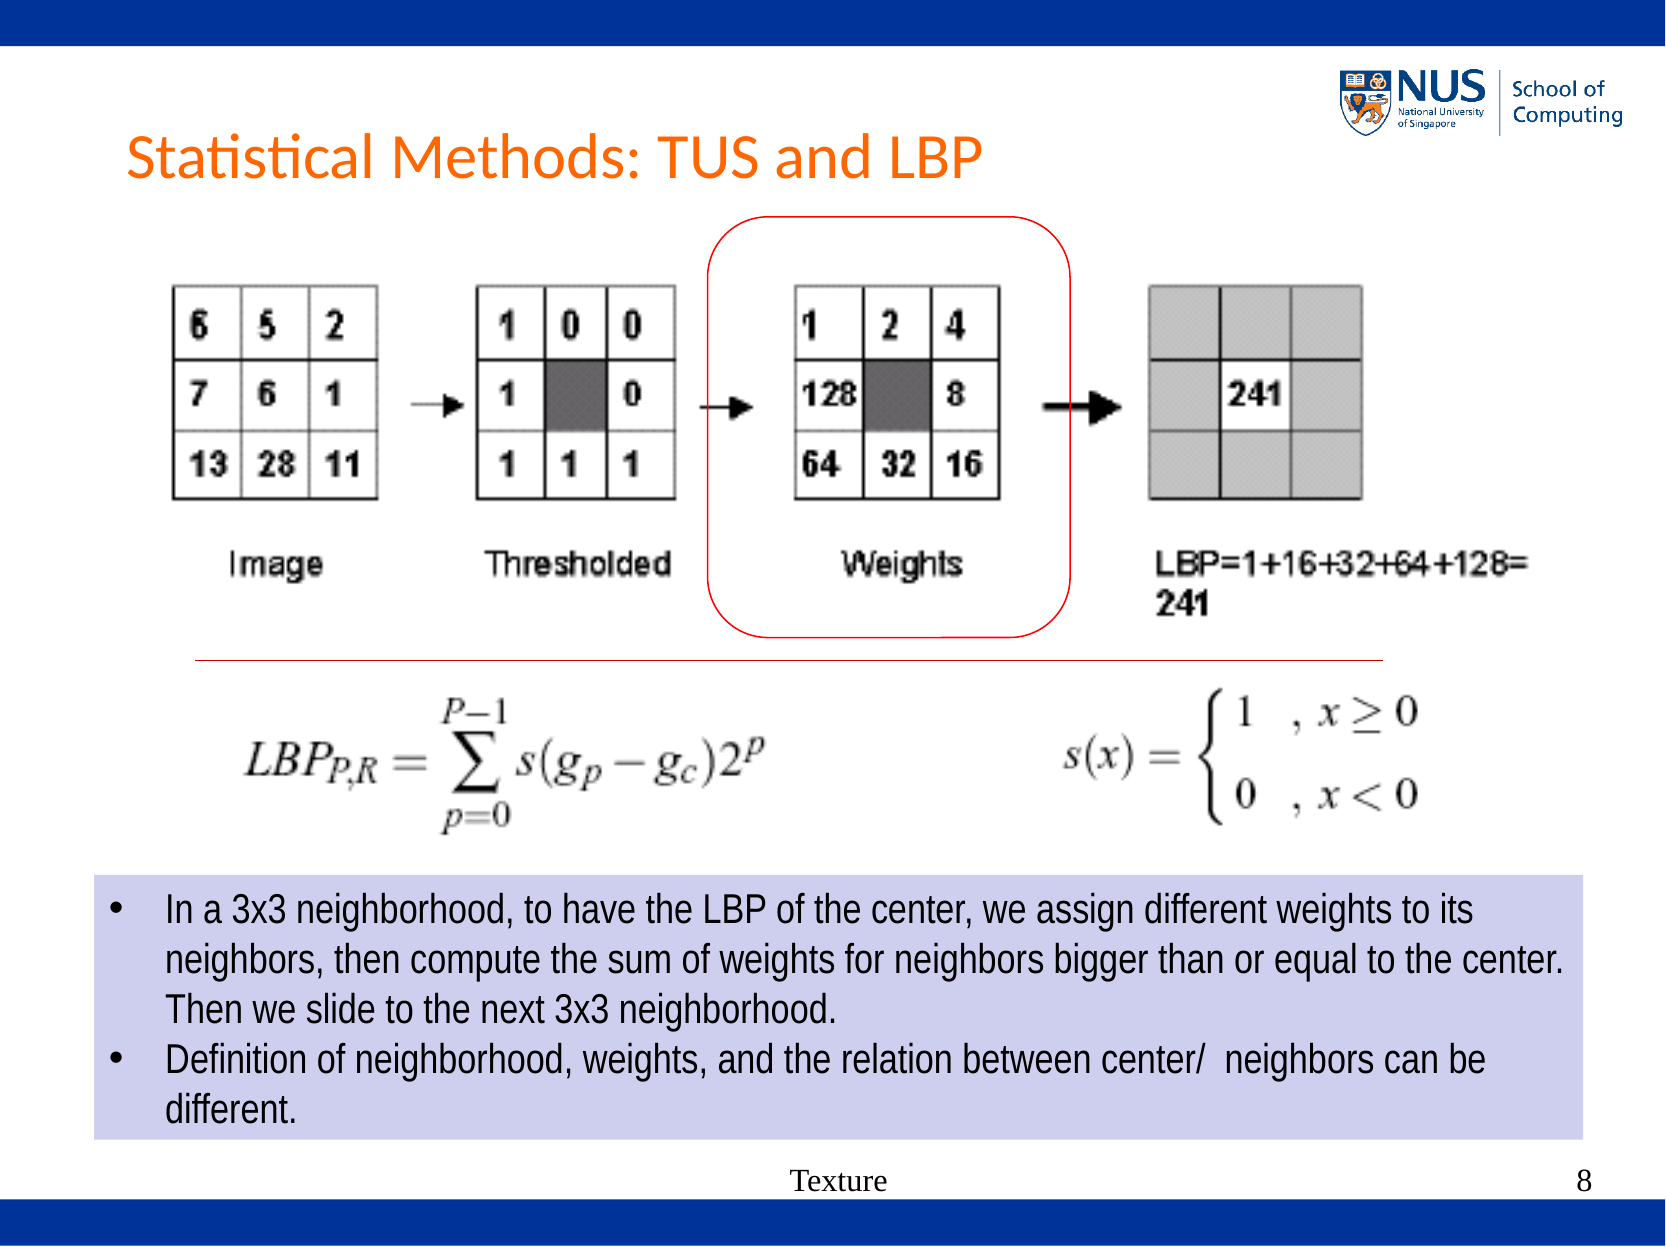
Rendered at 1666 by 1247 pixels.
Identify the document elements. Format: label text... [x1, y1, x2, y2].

picture [195, 678, 785, 851]
text_box [711, 216, 1067, 256]
slide_number 8 [1262, 1151, 1610, 1235]
picture [1028, 677, 1465, 840]
picture [1340, 69, 1622, 136]
footer Texture [575, 1151, 1103, 1235]
text_box In a 3x3 neighborhood, to have the LBP of the center, we assign different weights to its neighbors, then compute the sum of weights for neighbors bigger than or equal to the center. Then we slide to the next 3x3 neighborhood. Definition of neighborhood, weights, and the relation between center/ neighbors can be different. [94, 874, 1584, 1140]
picture [114, 256, 1544, 658]
title Statistical Methods: TUS and LBP [109, 99, 1522, 206]
